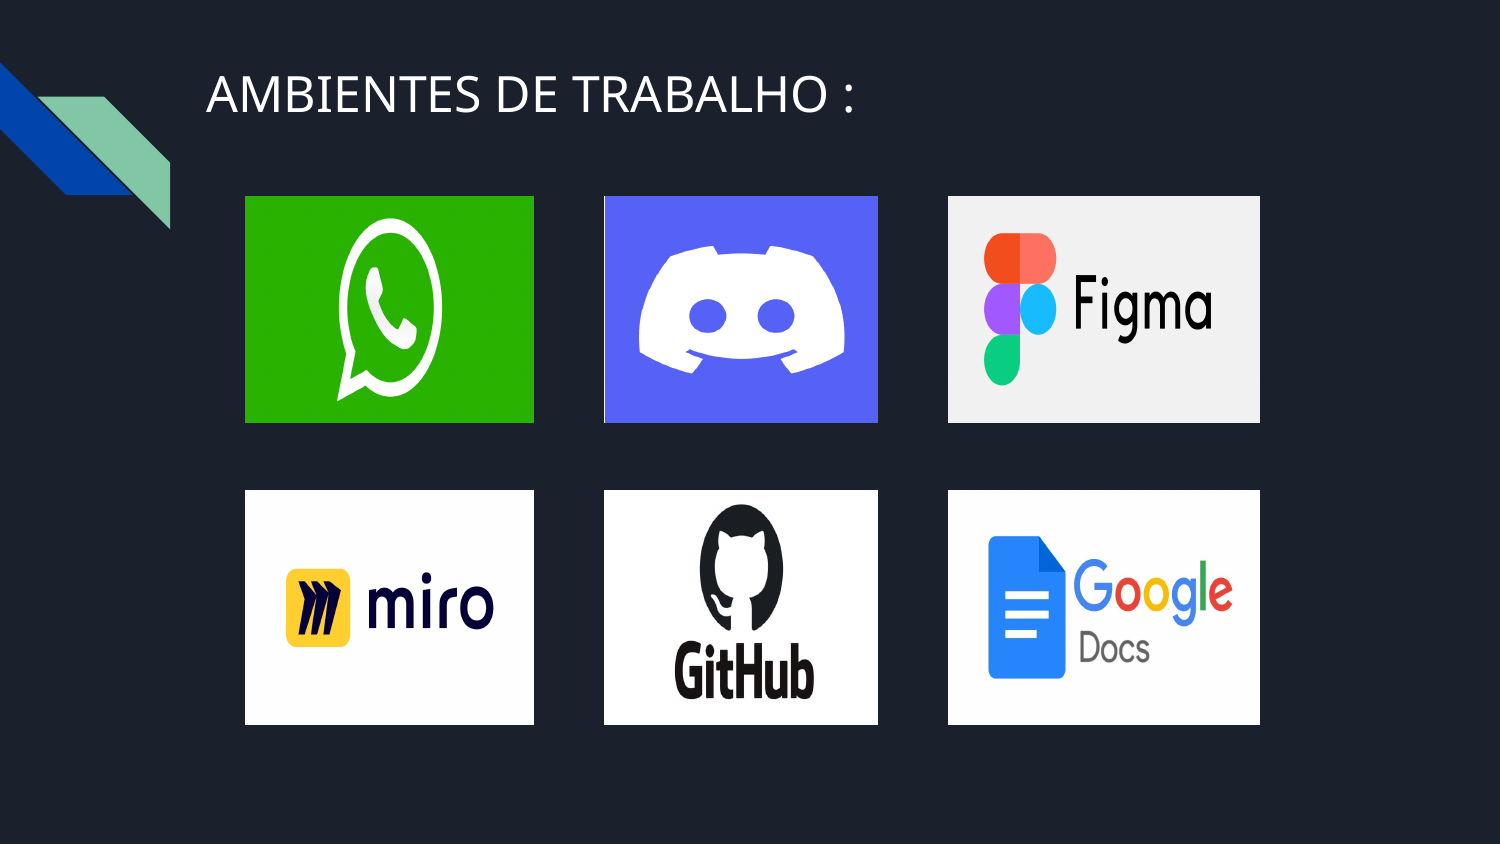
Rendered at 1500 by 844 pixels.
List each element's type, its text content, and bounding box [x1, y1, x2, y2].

picture [245, 196, 534, 424]
picture [604, 196, 878, 424]
picture [948, 196, 1260, 424]
picture [604, 490, 878, 725]
picture [245, 490, 534, 725]
picture [948, 490, 1260, 725]
title AMBIENTES DE TRABALHO : [191, 47, 1347, 197]
